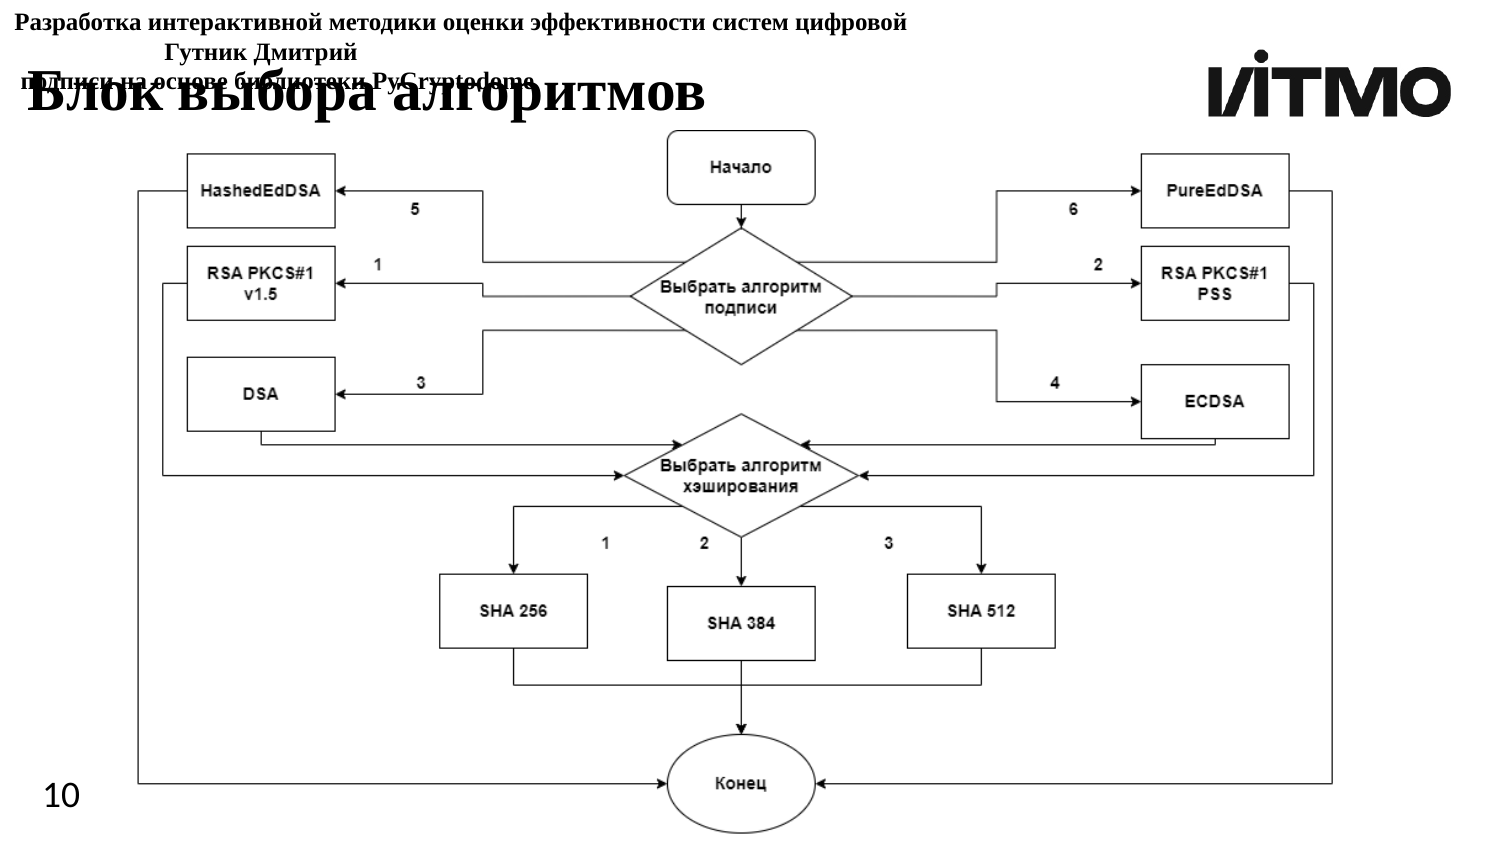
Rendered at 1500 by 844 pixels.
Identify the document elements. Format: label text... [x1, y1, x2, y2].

text_box 10 [27, 762, 109, 823]
text_box Разработка интерактивной методики оценки эффективности систем цифровой Гутник Дмитрий подписи на основе библиотеки PyCryptodome [0, 0, 1500, 103]
title Блок выбора алгоритмов [12, 103, 1133, 131]
picture [0, 103, 1500, 844]
